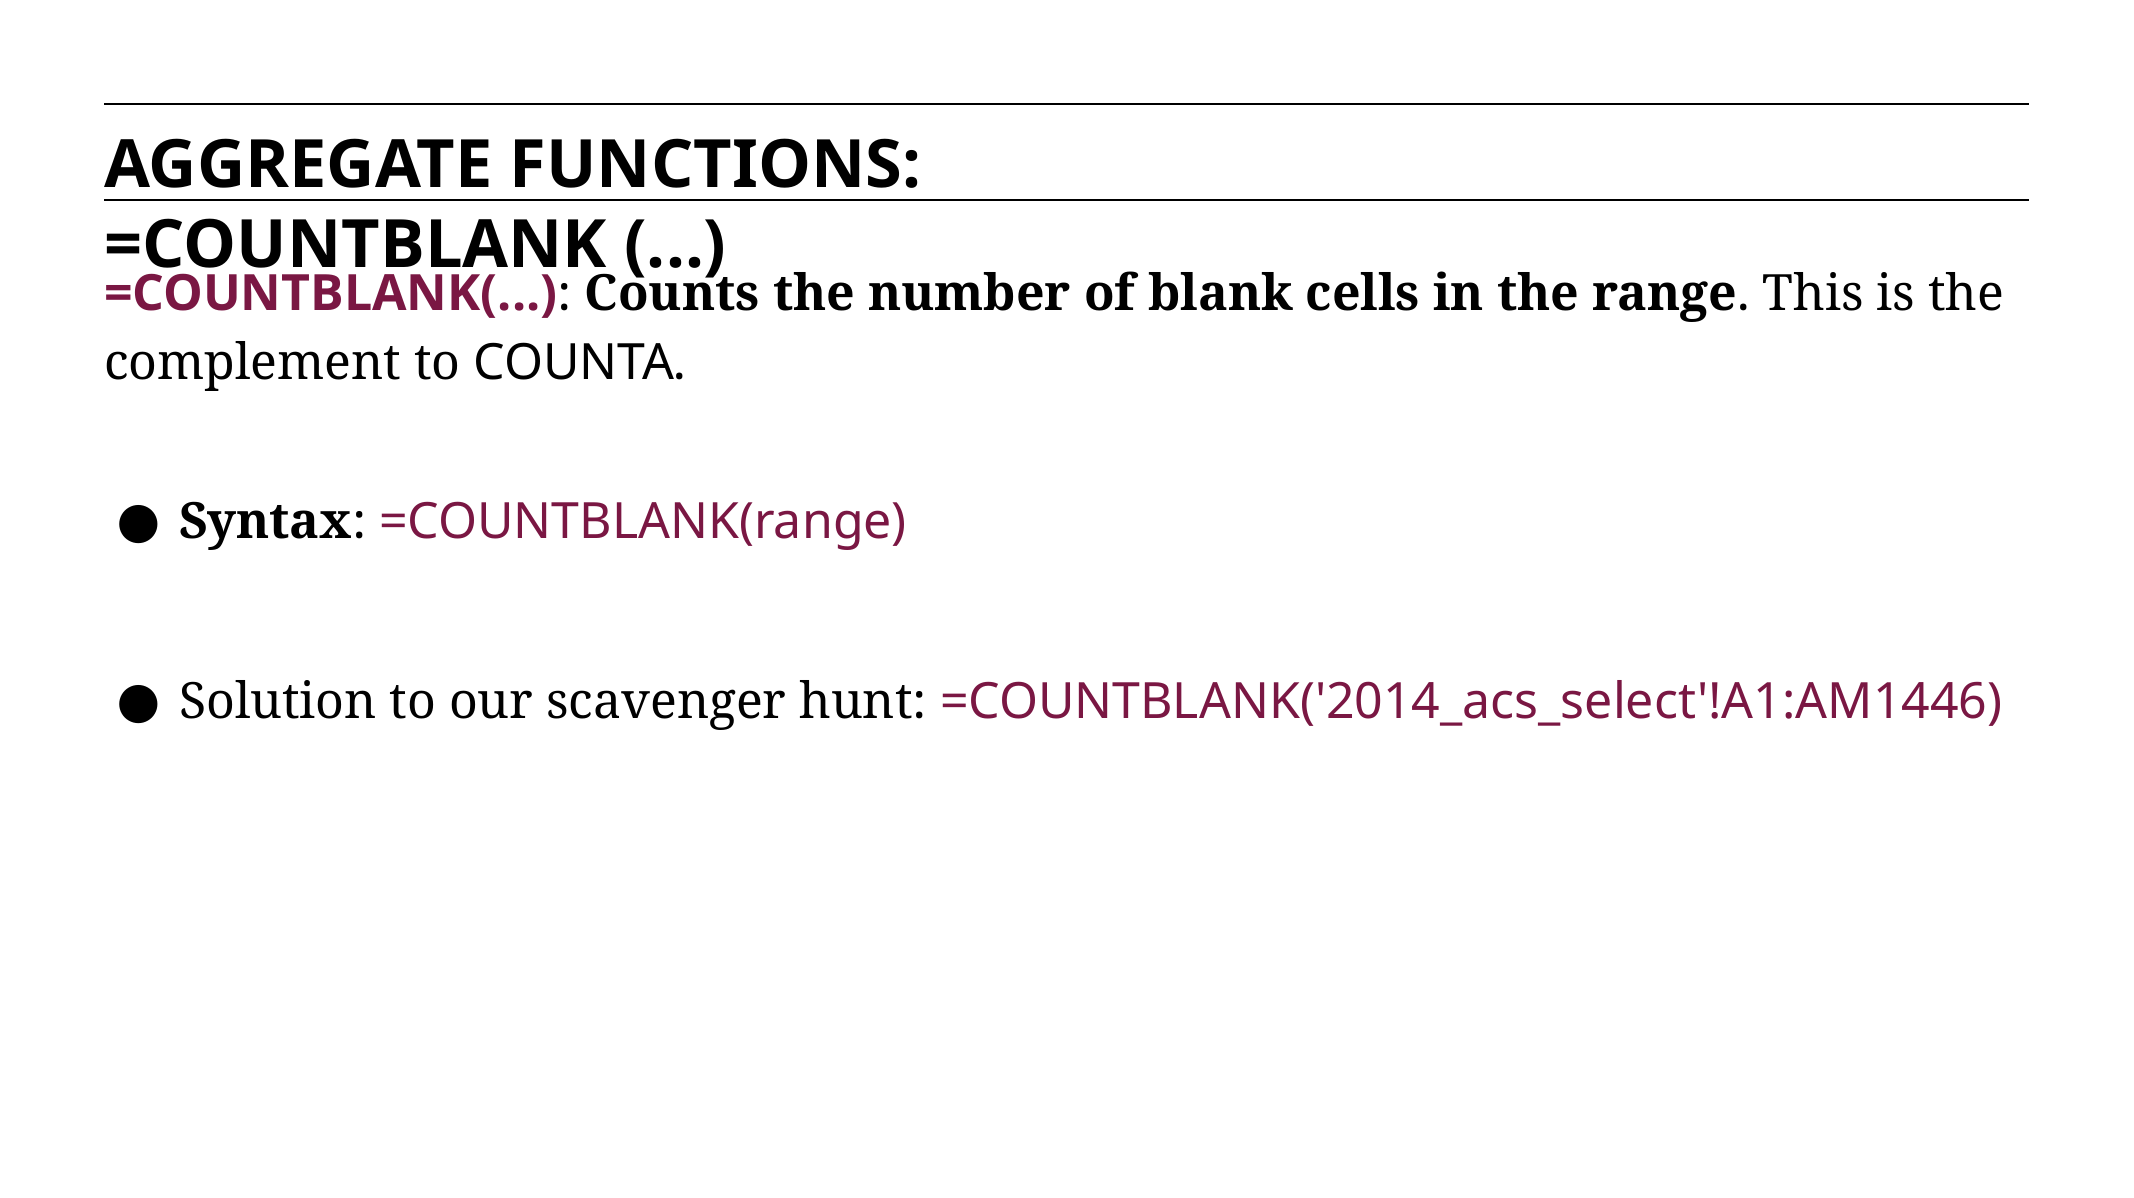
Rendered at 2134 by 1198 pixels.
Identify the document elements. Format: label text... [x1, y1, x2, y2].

text_box AGGREGATE FUNCTIONS: =COUNTBLANK (...) [104, 120, 1371, 192]
list =COUNTBLANK(...): Counts the number of blank cells in the range. This is the complement to COUNTA. Syntax: =COUNTBLANK(range) Solution to our scavenger hunt: =COUNTBLANK('2014_acs_select'!A1:AM1446) [104, 191, 2030, 817]
